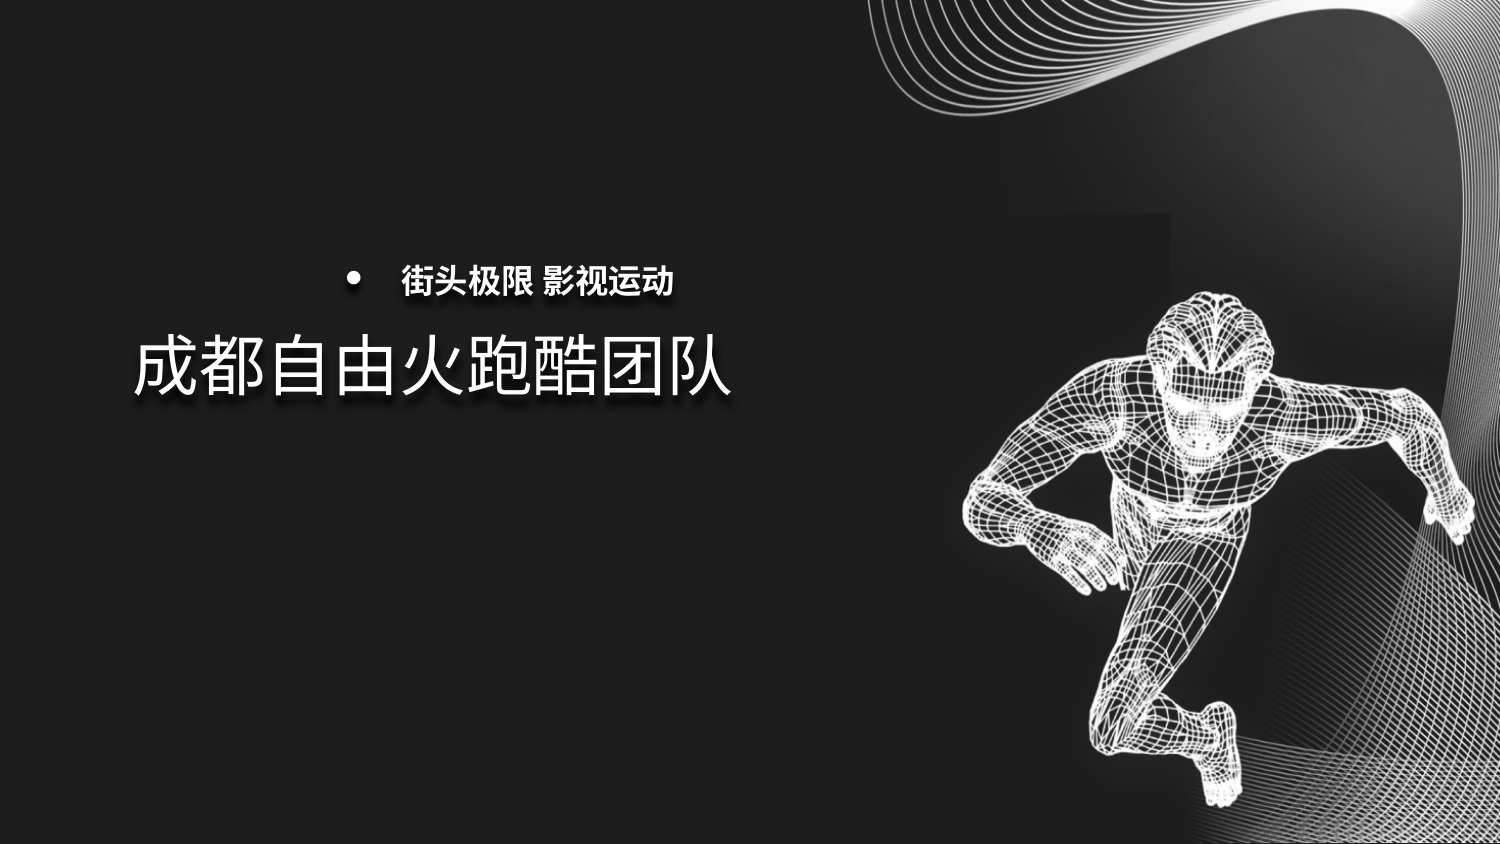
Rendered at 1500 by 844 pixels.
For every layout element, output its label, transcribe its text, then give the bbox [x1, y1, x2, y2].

list 街头极限 影视运动 [330, 253, 862, 316]
title 成都自由火跑酷团队 [117, 315, 862, 413]
picture [867, 0, 1500, 843]
